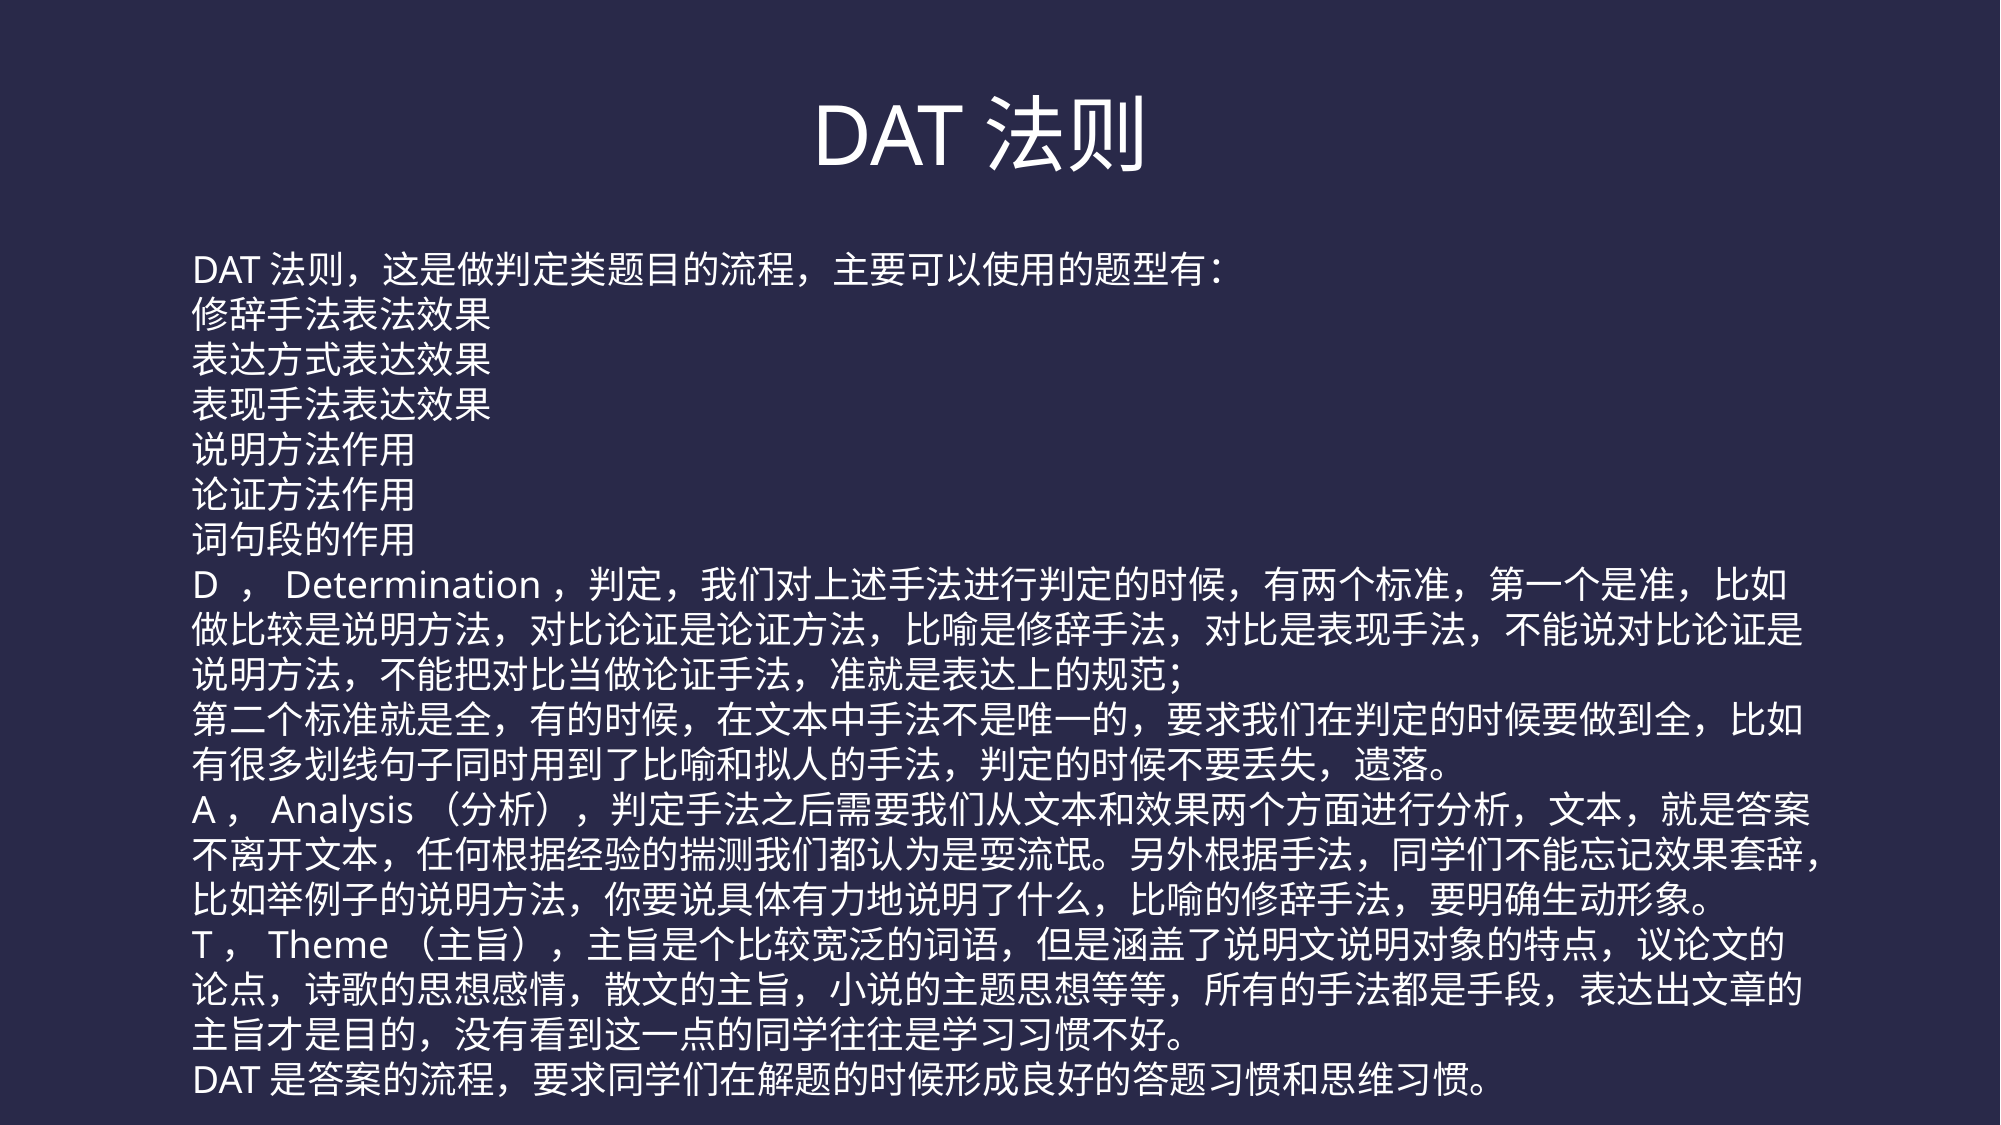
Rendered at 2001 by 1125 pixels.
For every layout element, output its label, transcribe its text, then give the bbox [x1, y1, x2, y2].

text_box DAT法则 [796, 75, 1166, 190]
text_box DAT法则，这是做判定类题目的流程，主要可以使用的题型有： 修辞手法表法效果 表达方式表达效果 表现手法表达效果 说明方法作用 论证方法作用 词句段的作用 D ，Determination，判定，我们对上述手法进行判定的时候，有两个标准，第一个是准，比如做比较是说明方法，对比论证是论证方法，比喻是修辞手法，对比是表现手法，不能说对比论证是说明方法，不能把对比当做论证手法，准就是表达上的规范； 第二个标准就是全，有的时候，在文本中手法不是唯一的，要求我们在判定的时候要做到全，比如有很多划线句子同时用到了比喻和拟人的手法，判定的时候不要丢失，遗落。 A，Analysis（分析），判定手法之后需要我们从文本和效果两个方面进行分析，文本，就是答案不离开文本，任何根据经验的揣测我们都认为是耍流氓。另外根据手法，同学们不能忘记效果套辞，比如举例子的说明方法，你要说具体有力地说明了什么，比喻的修辞手法，要明确生动形象。 T，Theme（主旨），主旨是个比较宽泛的词语，但是涵盖了说明文说明对象的特点，议论文的论点，诗歌的思想感情，散文的主旨，小说的主题思想等等，所有的手法都是手段，表达出文章的主旨才是目的，没有看到这一点的同学往往是学习习惯不好。 DAT是答案的流程，要求同学们在解题的时候形成良好的答题习惯和思维习惯。 [177, 238, 1832, 1109]
